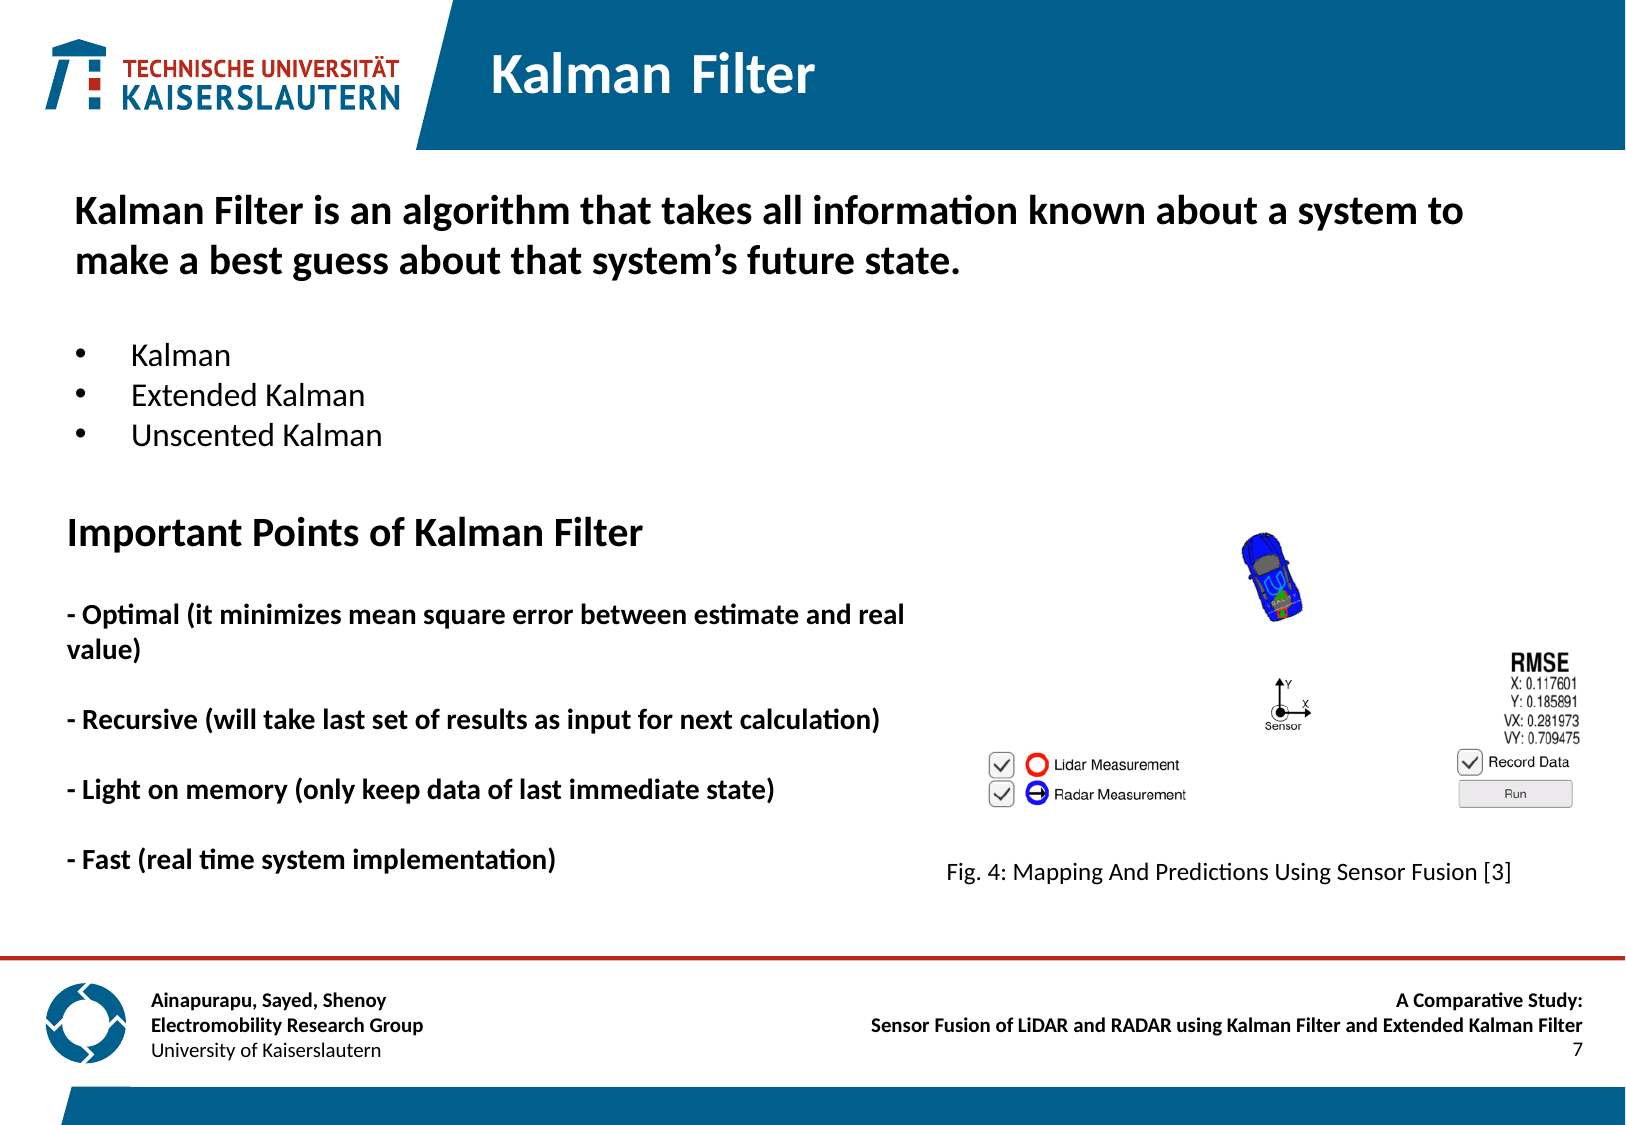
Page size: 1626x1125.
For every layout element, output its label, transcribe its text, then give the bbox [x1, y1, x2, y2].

text_box Kalman Filter [475, 2, 1625, 152]
picture [975, 475, 1581, 814]
text_box Fig. 4: Mapping And Predictions Using Sensor Fusion [3] [931, 847, 1609, 893]
text_box Kalman Filter is an algorithm that takes all information known about a system to make a best guess about that system’s future state. Kalman Extended Kalman Unscented Kalman [59, 175, 1581, 496]
title Important Points of Kalman Filter - Optimal (it minimizes mean square error between estimate and real value) - Recursive (will take last set of results as input for next calculation) - Light on memory (only keep data of last immediate state) - Fast (real time system implementation) [51, 497, 969, 924]
